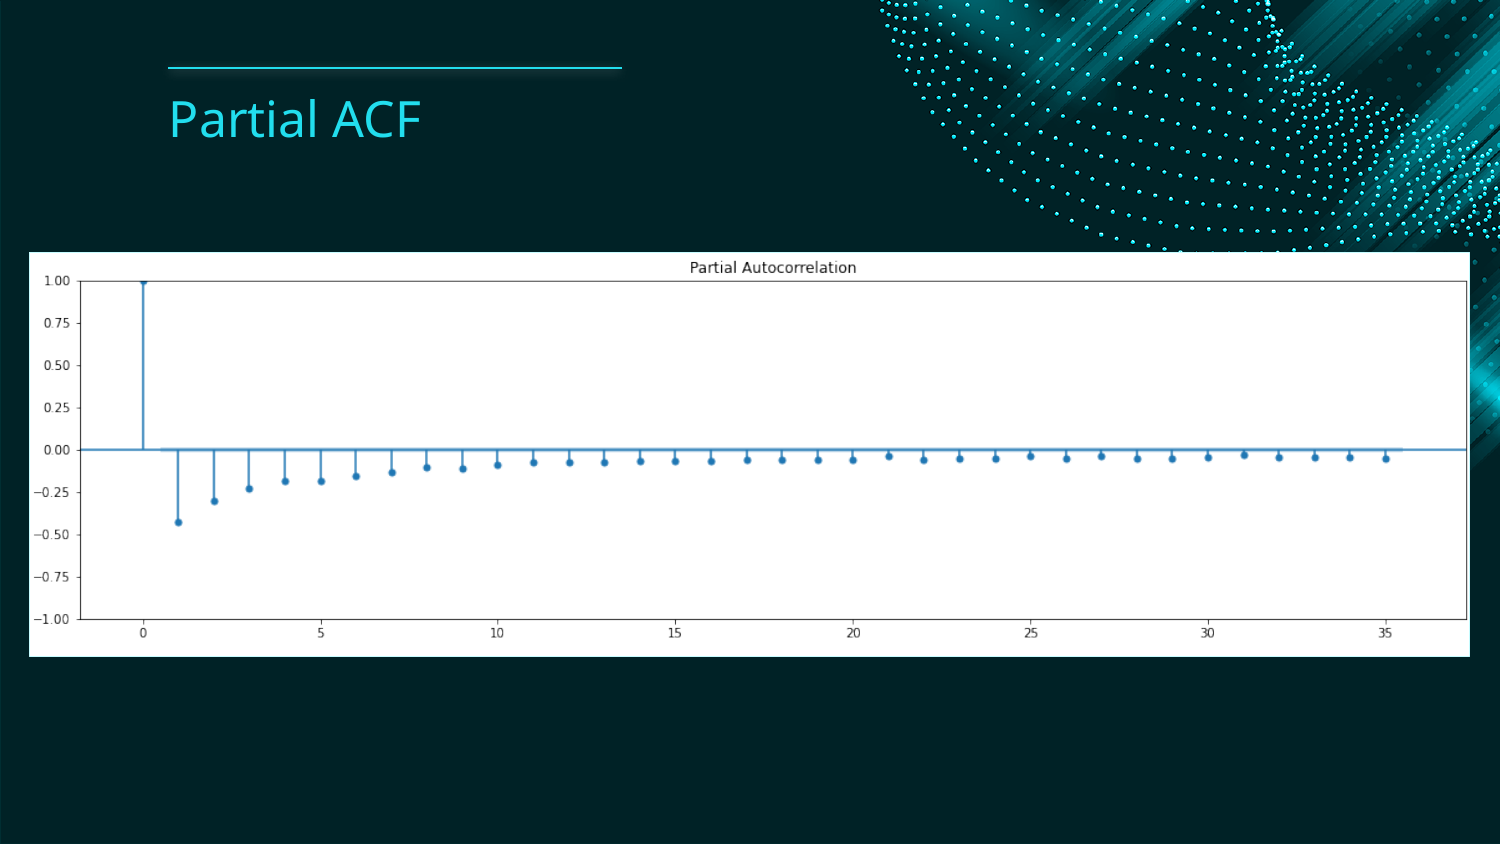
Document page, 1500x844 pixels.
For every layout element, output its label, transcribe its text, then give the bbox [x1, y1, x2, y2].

picture [0, 0, 1500, 844]
title Partial ACF [153, 72, 914, 228]
